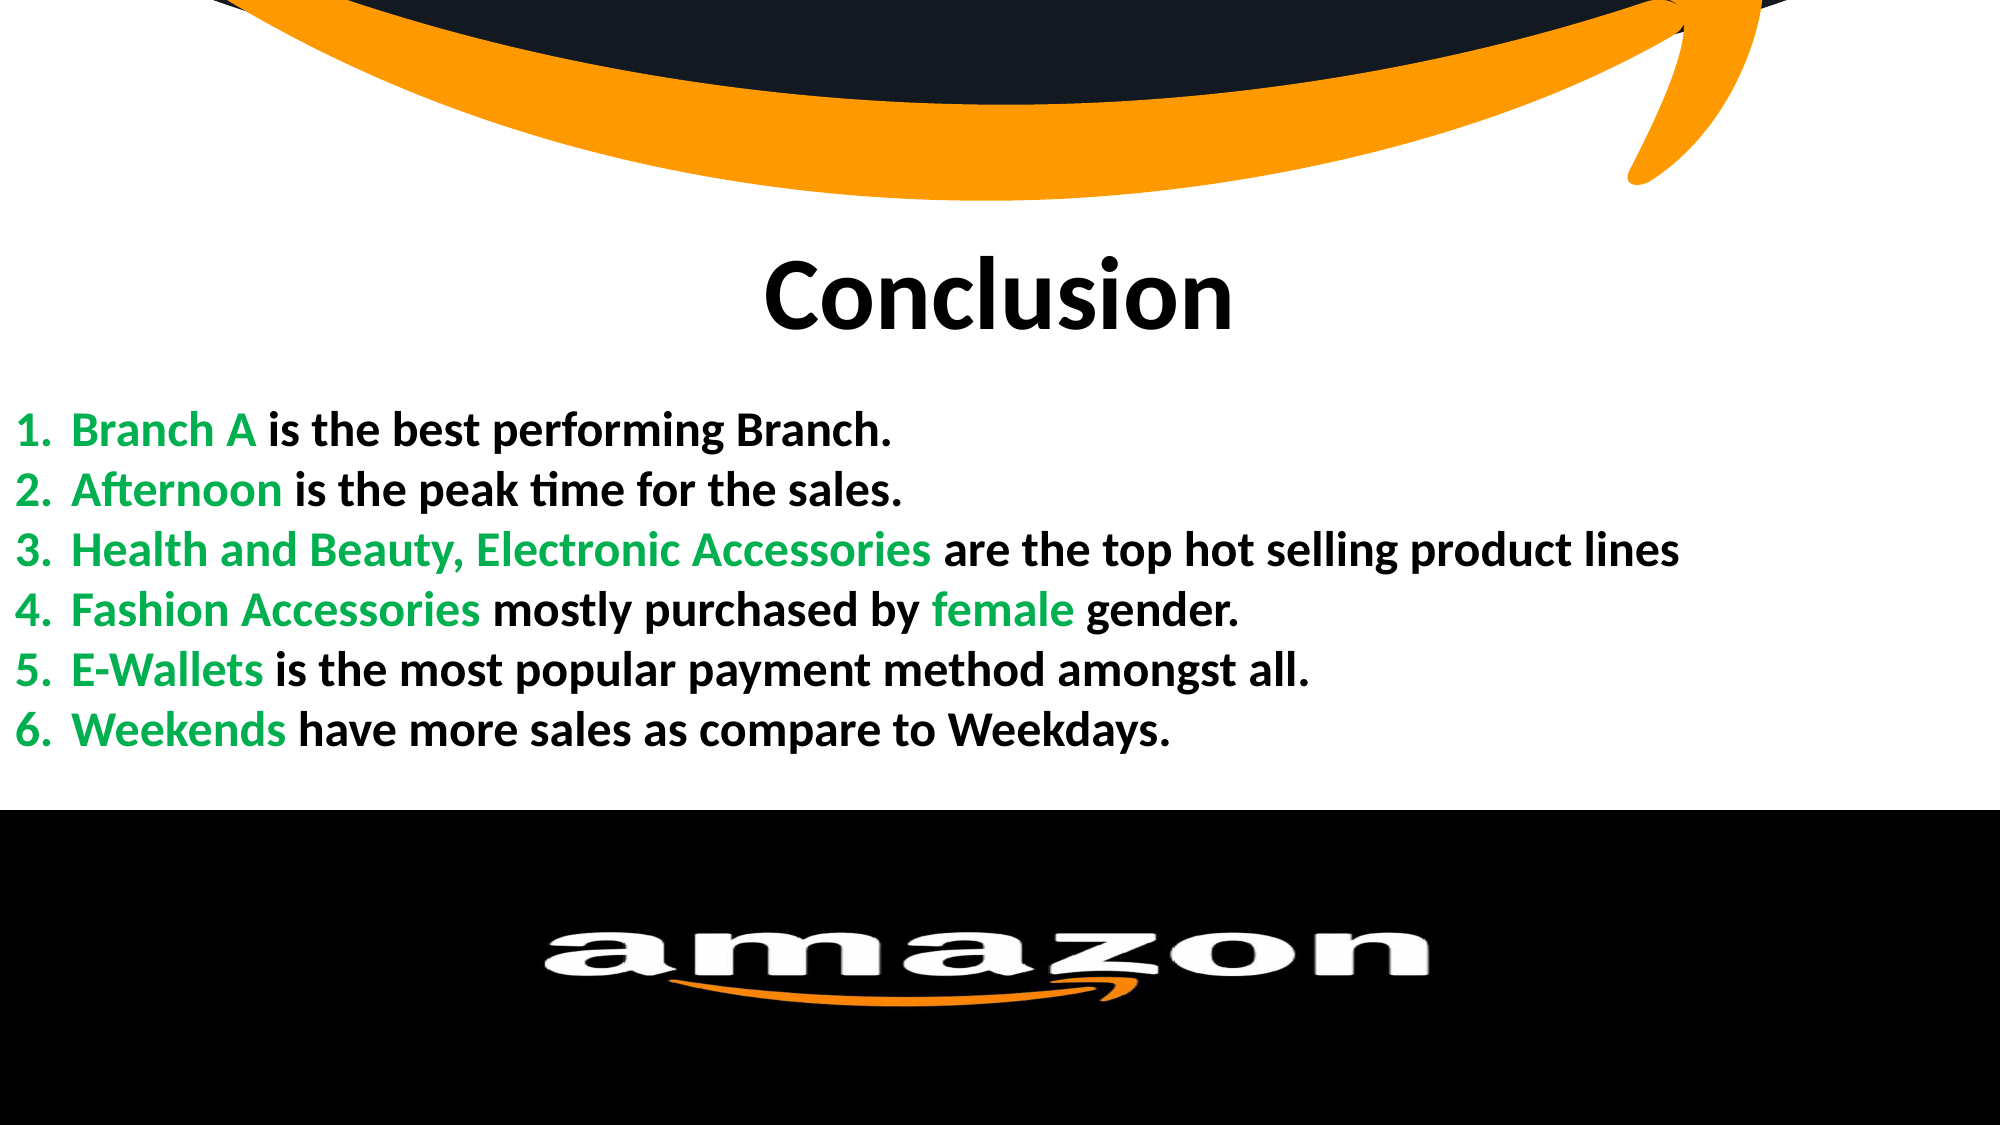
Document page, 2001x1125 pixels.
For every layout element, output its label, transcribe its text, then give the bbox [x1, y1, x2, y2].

text_box [1764, 0, 1790, 9]
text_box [142, 0, 1764, 201]
picture [0, 810, 2000, 1125]
text_box Branch A is the best performing Branch. Afternoon is the peak time for the sales. Health and Beauty, Electronic Accessories are the top hot selling product lines Fashion Accessories mostly purchased by female gender. E-Wallets is the most popular payment method amongst all. Weekends have more sales as compare to Weekdays. [0, 389, 2000, 810]
text_box Conclusion [0, 217, 2000, 358]
